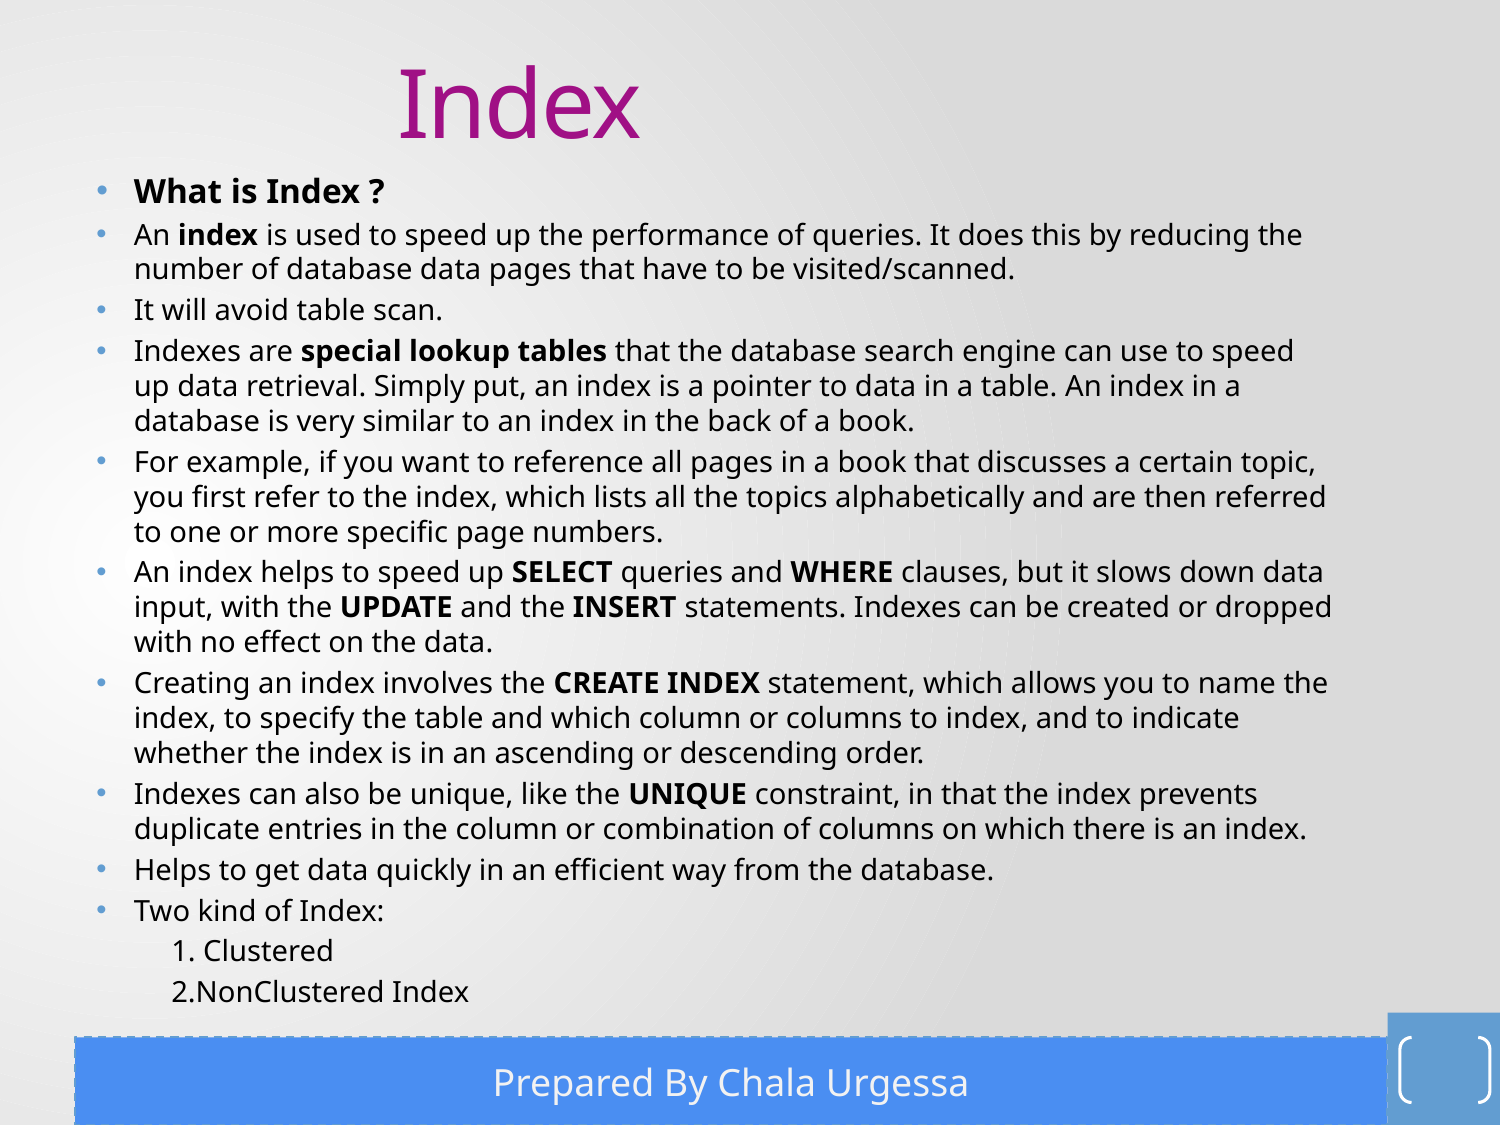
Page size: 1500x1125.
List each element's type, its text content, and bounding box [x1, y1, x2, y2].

slide_number [1398, 1035, 1492, 1105]
list What is Index ? An index is used to speed up the performance of queries. It does this by reducing the number of database data pages that have to be visited/scanned. It will avoid table scan. Indexes are special lookup tables that the database search engine can use to speed up data retrieval. Simply put, an index is a pointer to data in a table. An index in a database is very similar to an index in the back of a book. For example, if you want to reference all pages in a book that discusses a certain topic, you first refer to the index, which lists all the topics alphabetically and are then referred to one or more specific page numbers. An index helps to speed up SELECT queries and WHERE clauses, but it slows down data input, with the UPDATE and the INSERT statements. Indexes can be created or dropped with no effect on the data. Creating an index involves the CREATE INDEX statement, which allows you to name the index, to specify the table and which column or columns to index, and to indicate whether the index is in an ascending or descending order. Indexes can also be unique, like the UNIQUE constraint, in that the index prevents duplicate entries in the column or combination of columns on which there is an index. Helps to get data quickly in an efficient way from the database. Two kind of Index: 1. Clustered 2.NonClustered Index [62, 162, 1350, 1038]
title Index [112, 50, 950, 150]
